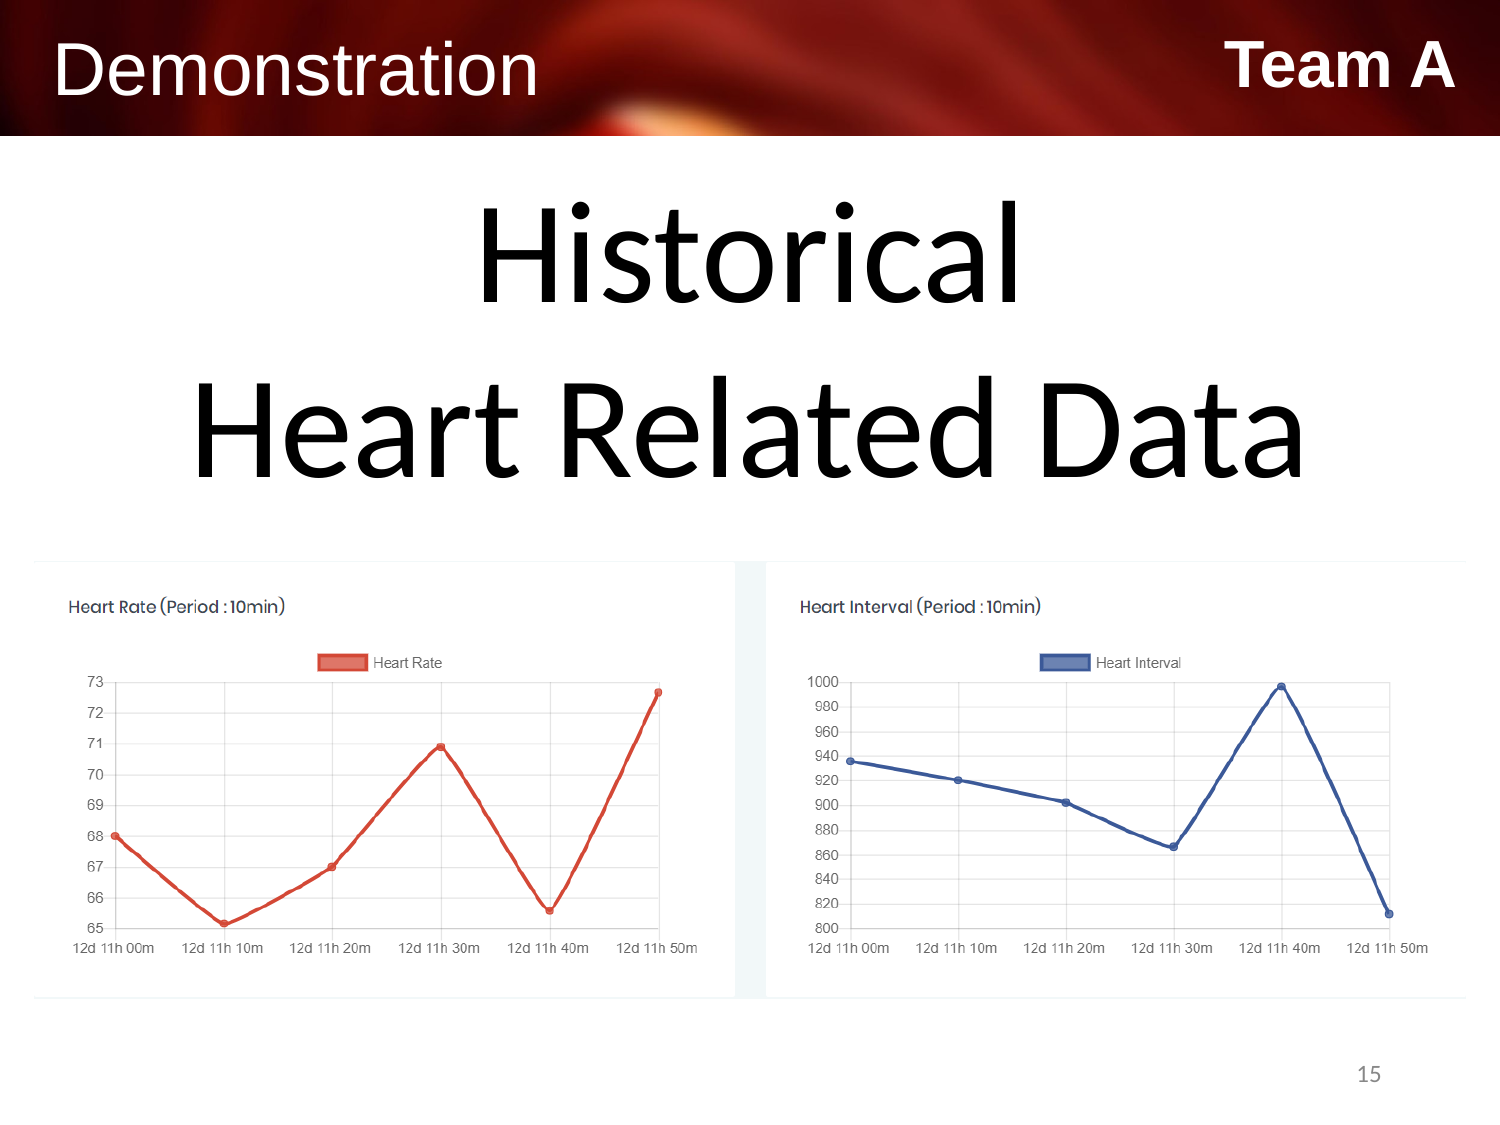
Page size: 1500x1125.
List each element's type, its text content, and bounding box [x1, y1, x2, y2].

text_box Historical Heart Related Data [168, 149, 1332, 515]
slide_number ‹#› [1059, 1042, 1397, 1103]
picture [33, 561, 1467, 1000]
picture [0, 0, 1500, 136]
